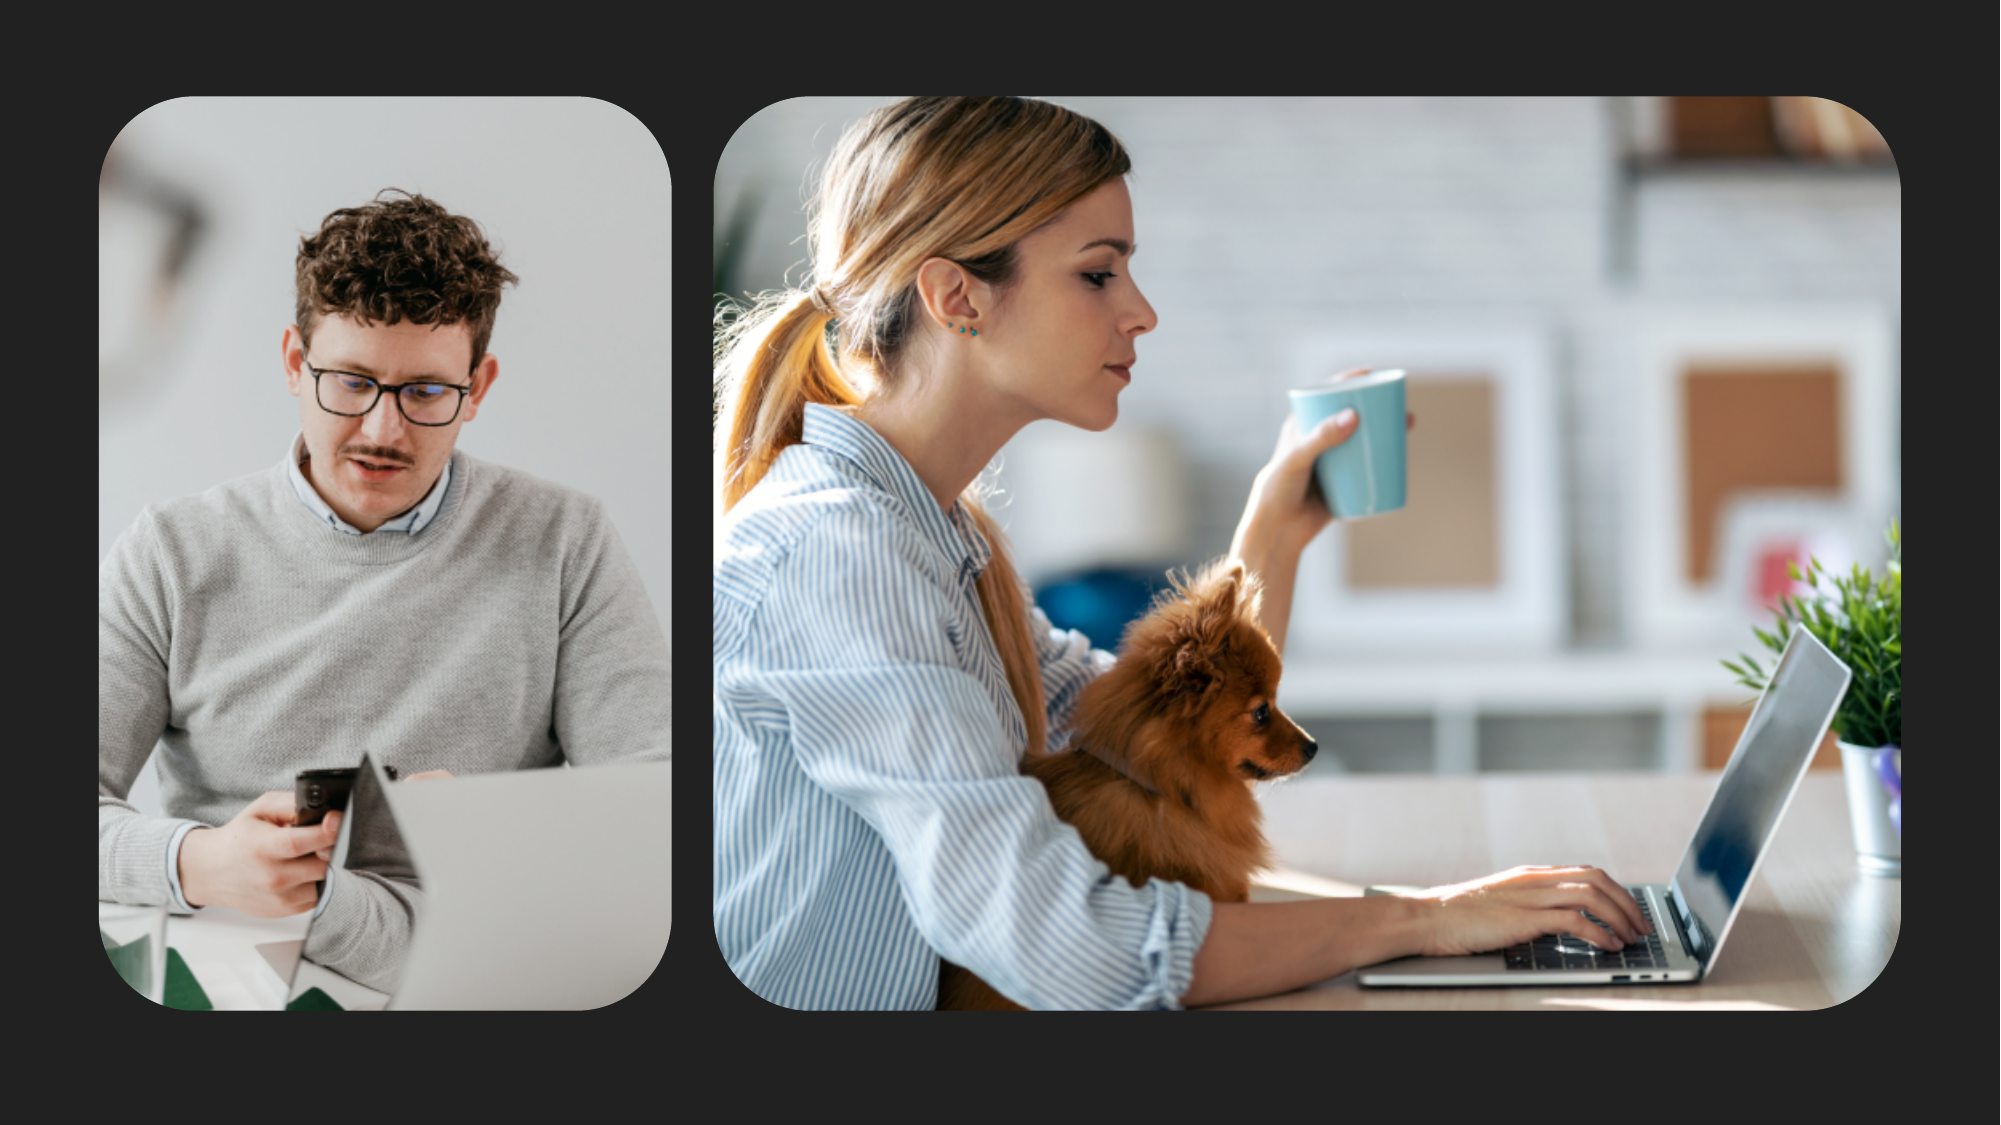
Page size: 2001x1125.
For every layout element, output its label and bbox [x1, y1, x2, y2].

picture [713, 96, 1902, 1011]
picture [98, 96, 672, 1011]
